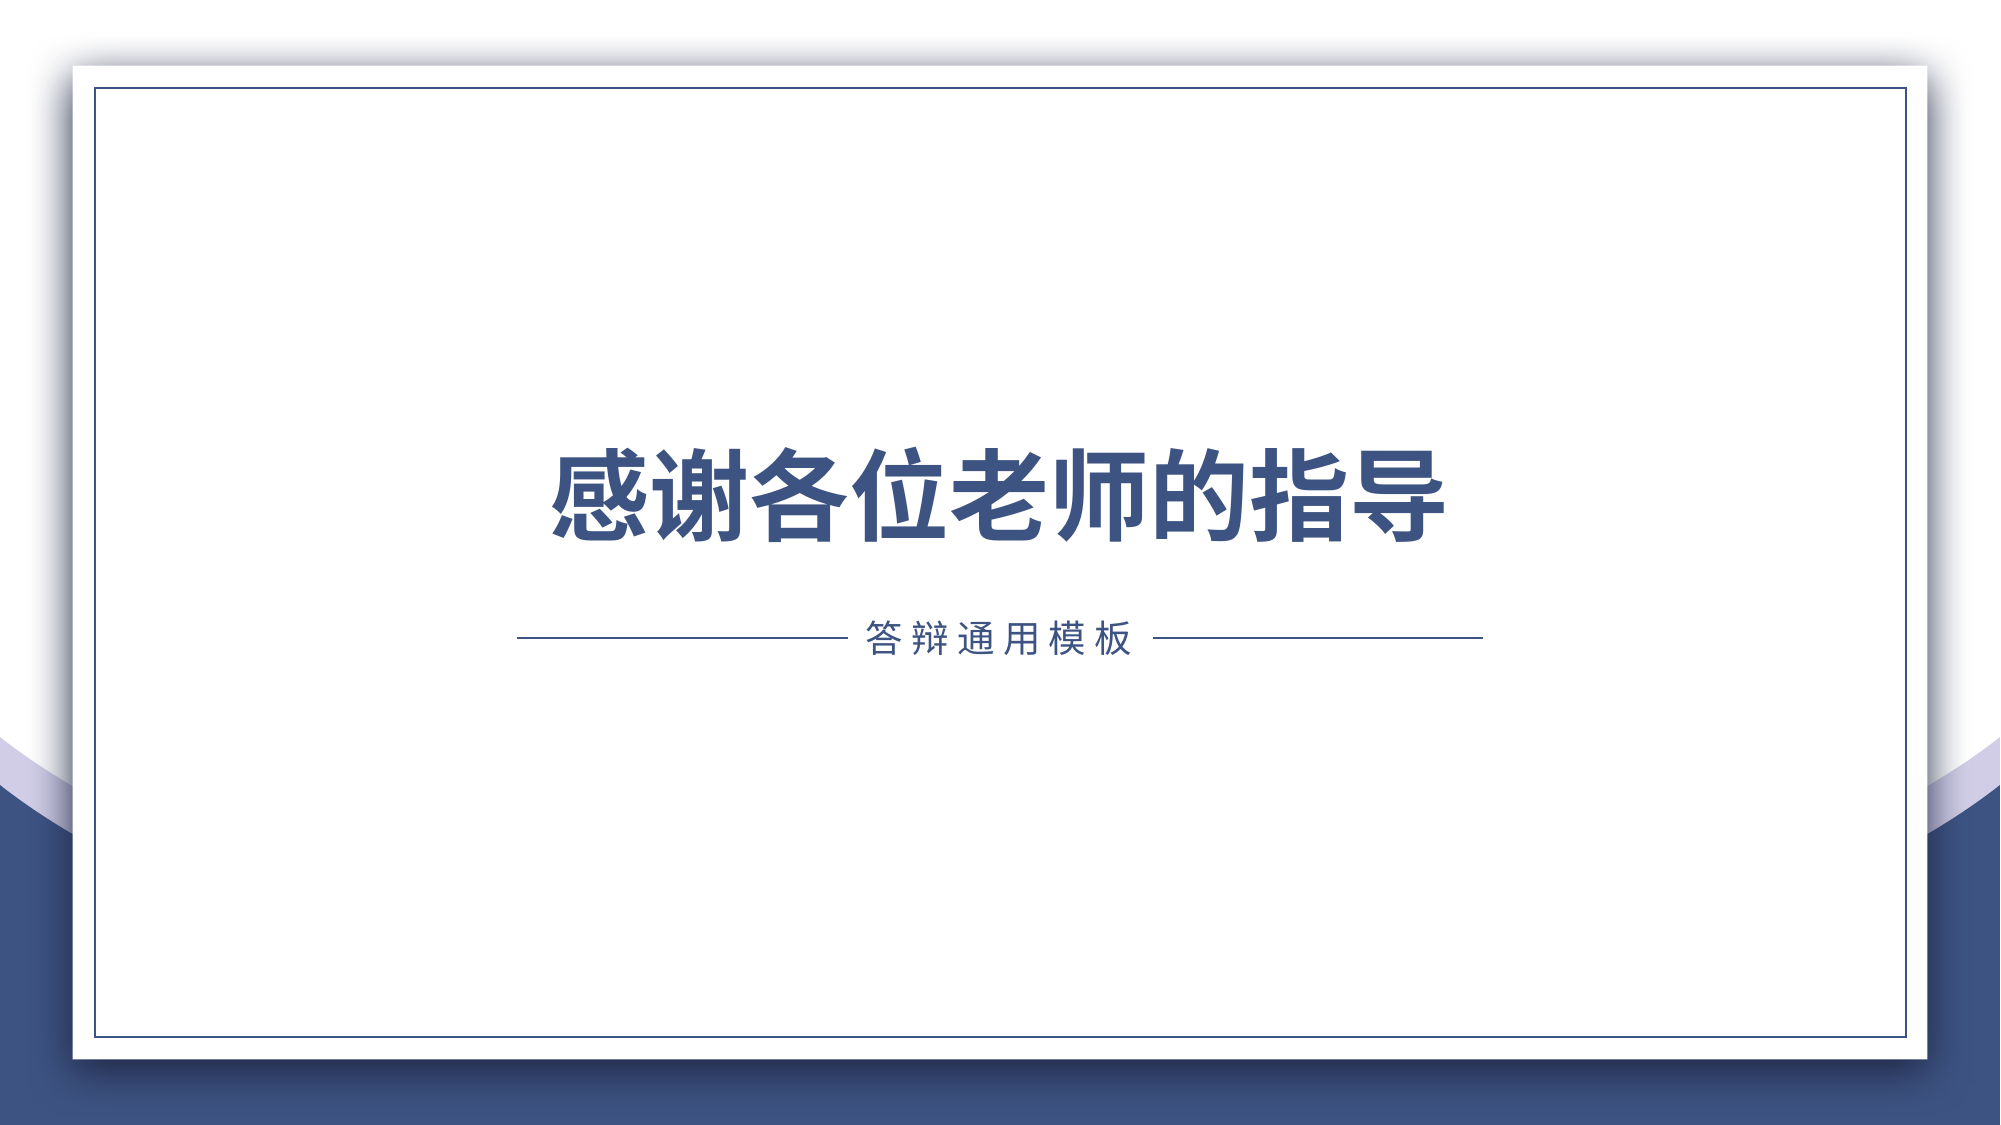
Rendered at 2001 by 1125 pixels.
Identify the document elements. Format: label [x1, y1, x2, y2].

text_box [72, 65, 1928, 1060]
text_box [0, 737, 2000, 1125]
text_box [517, 607, 1484, 669]
